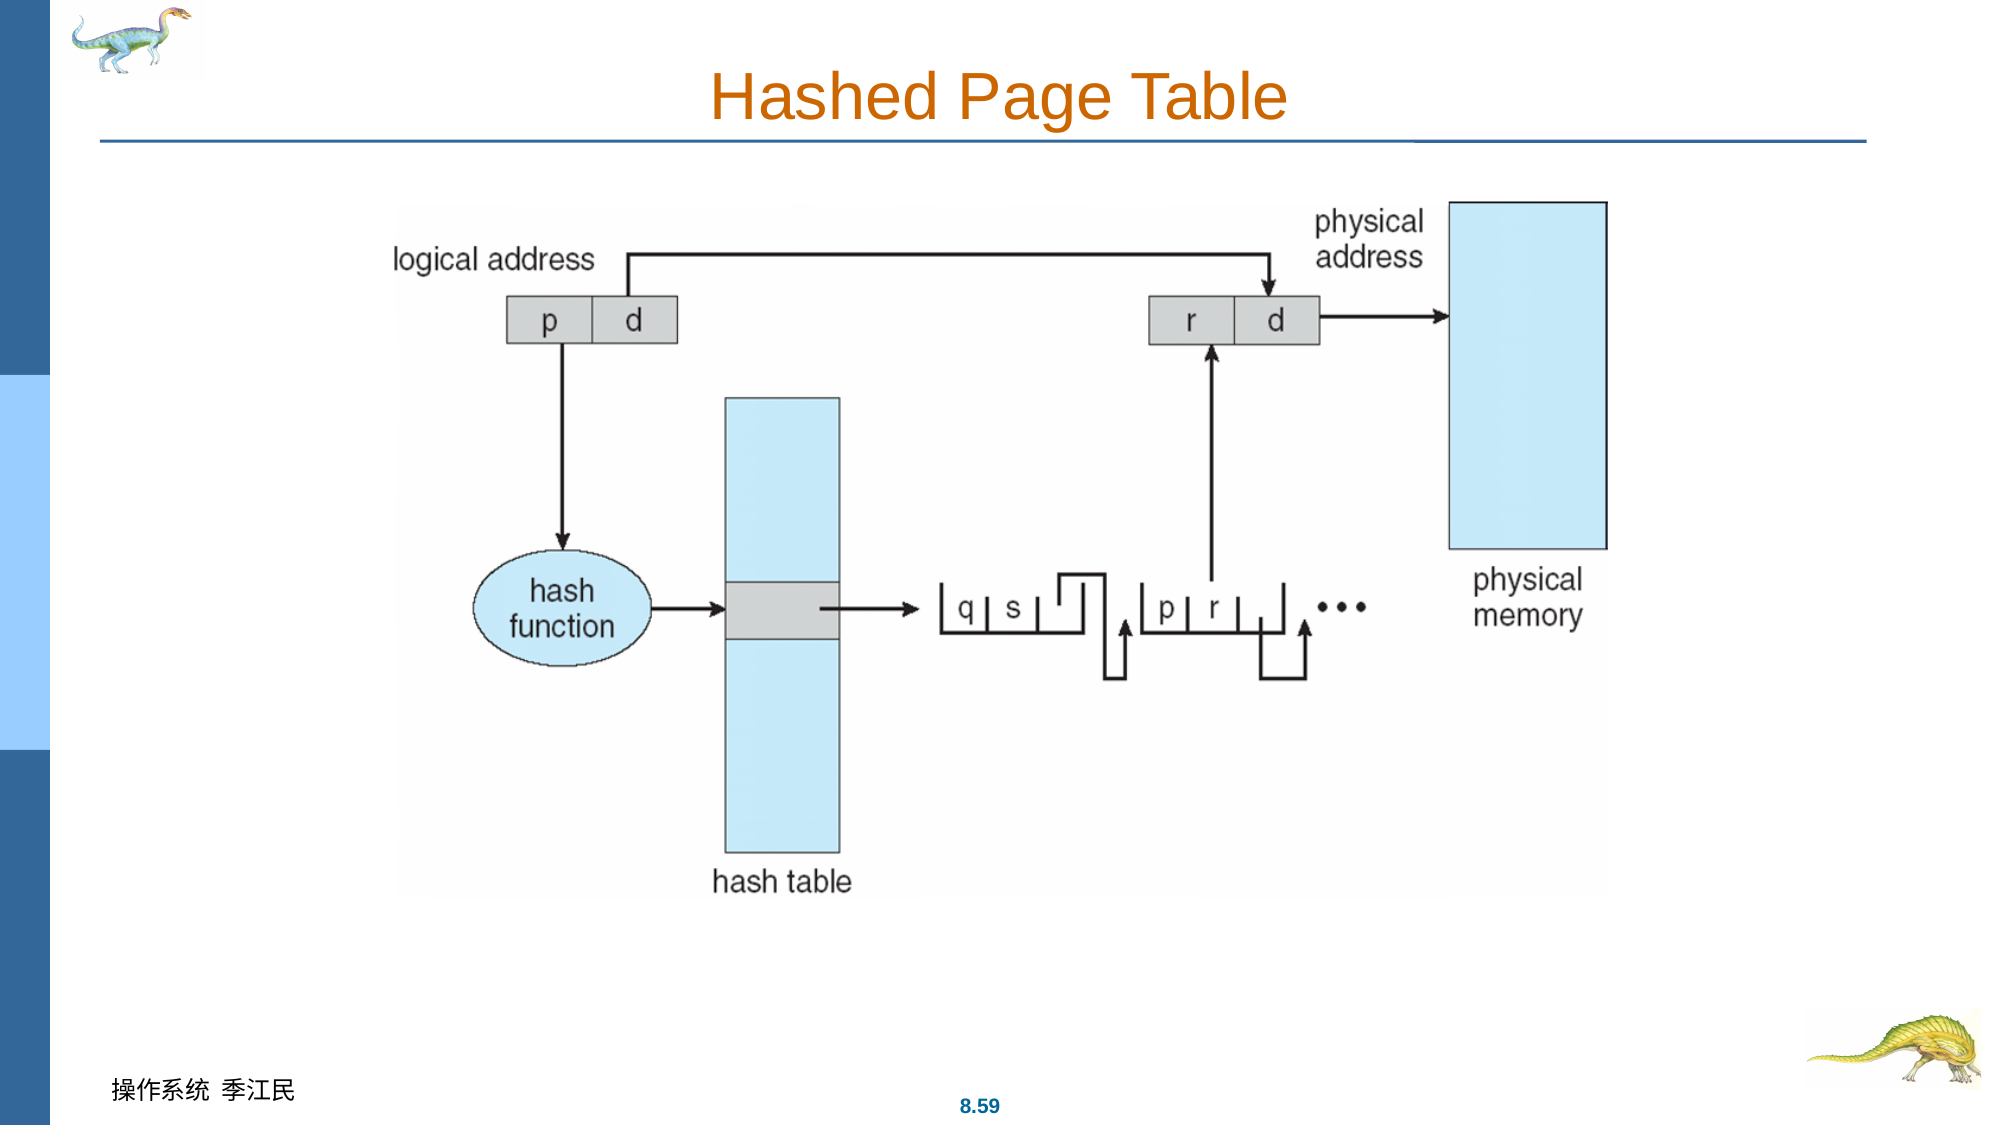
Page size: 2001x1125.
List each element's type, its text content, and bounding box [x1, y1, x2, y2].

picture [392, 201, 1608, 904]
picture [1804, 1007, 1982, 1090]
picture [62, 0, 205, 81]
title Hashed Page Table [99, 45, 1900, 141]
